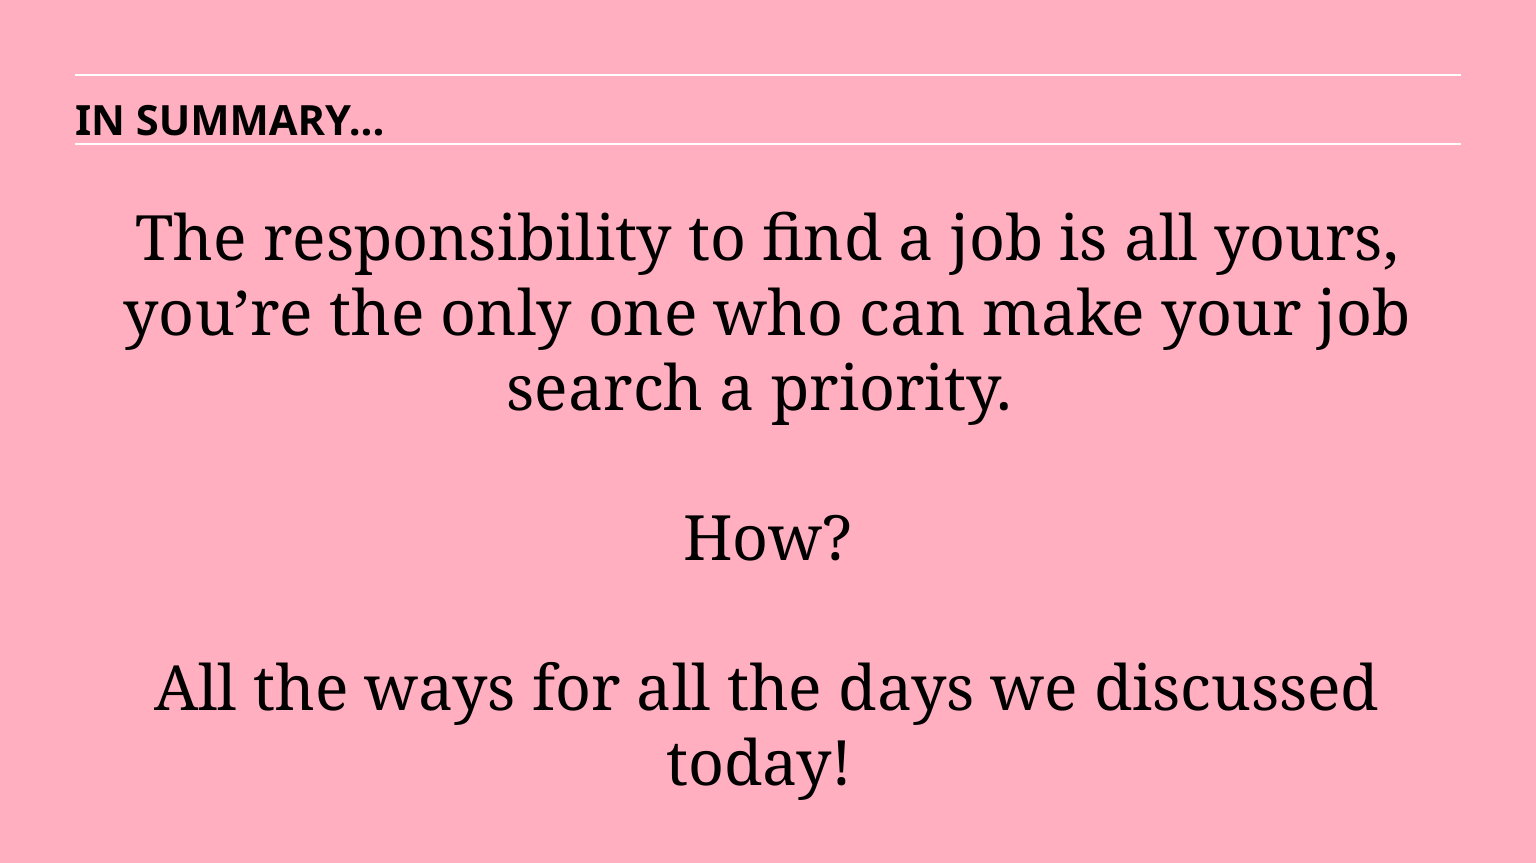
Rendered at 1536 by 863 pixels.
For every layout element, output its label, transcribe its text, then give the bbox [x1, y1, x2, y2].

text_box IN SUMMARY... [75, 86, 987, 138]
text_box The responsibility to find a job is all yours, you’re the only one who can make your job search a priority. How? All the ways for all the days we discussed today! [74, 197, 1461, 533]
